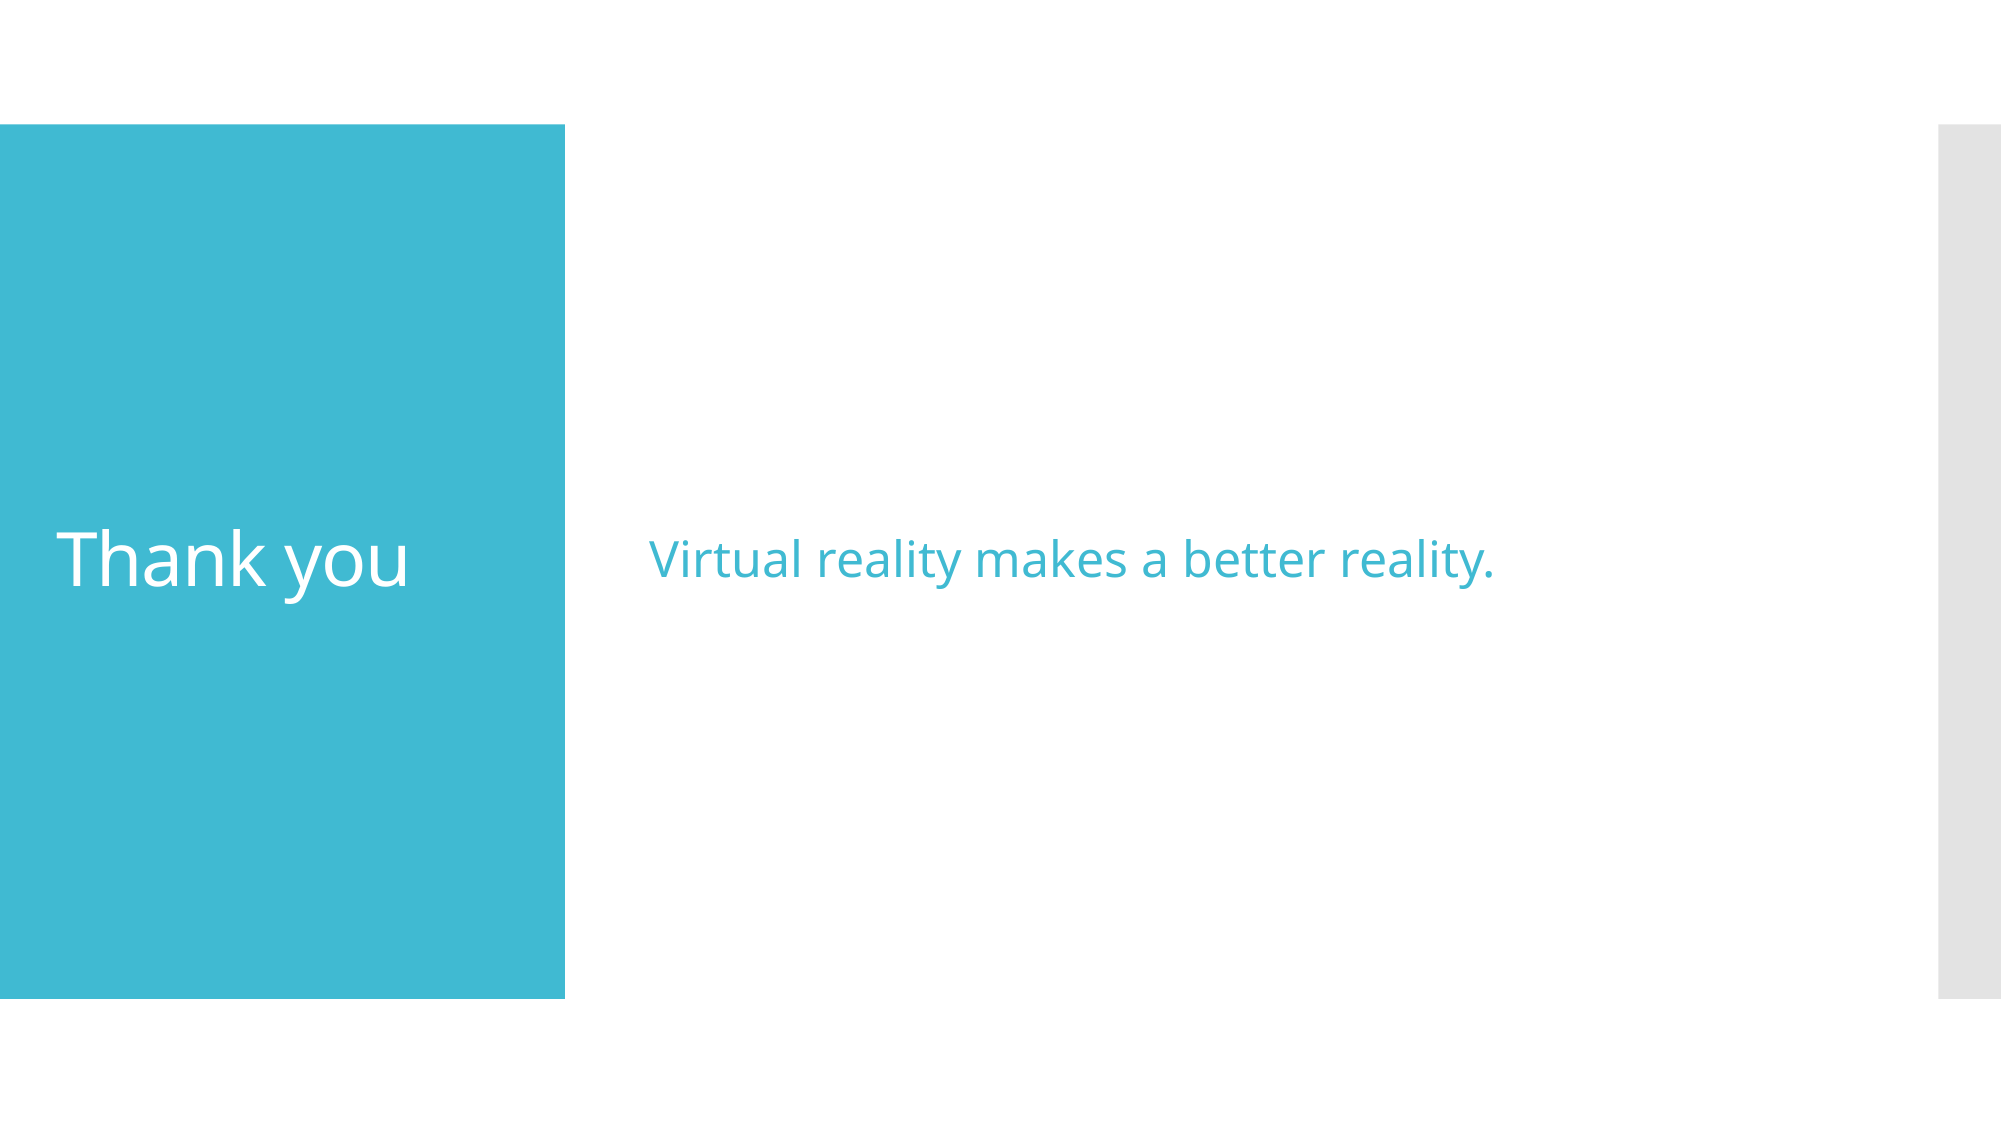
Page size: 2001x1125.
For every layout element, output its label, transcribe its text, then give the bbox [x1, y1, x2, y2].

title Thank you [41, 184, 525, 940]
list Virtual reality makes a better reality. [634, 141, 1835, 982]
